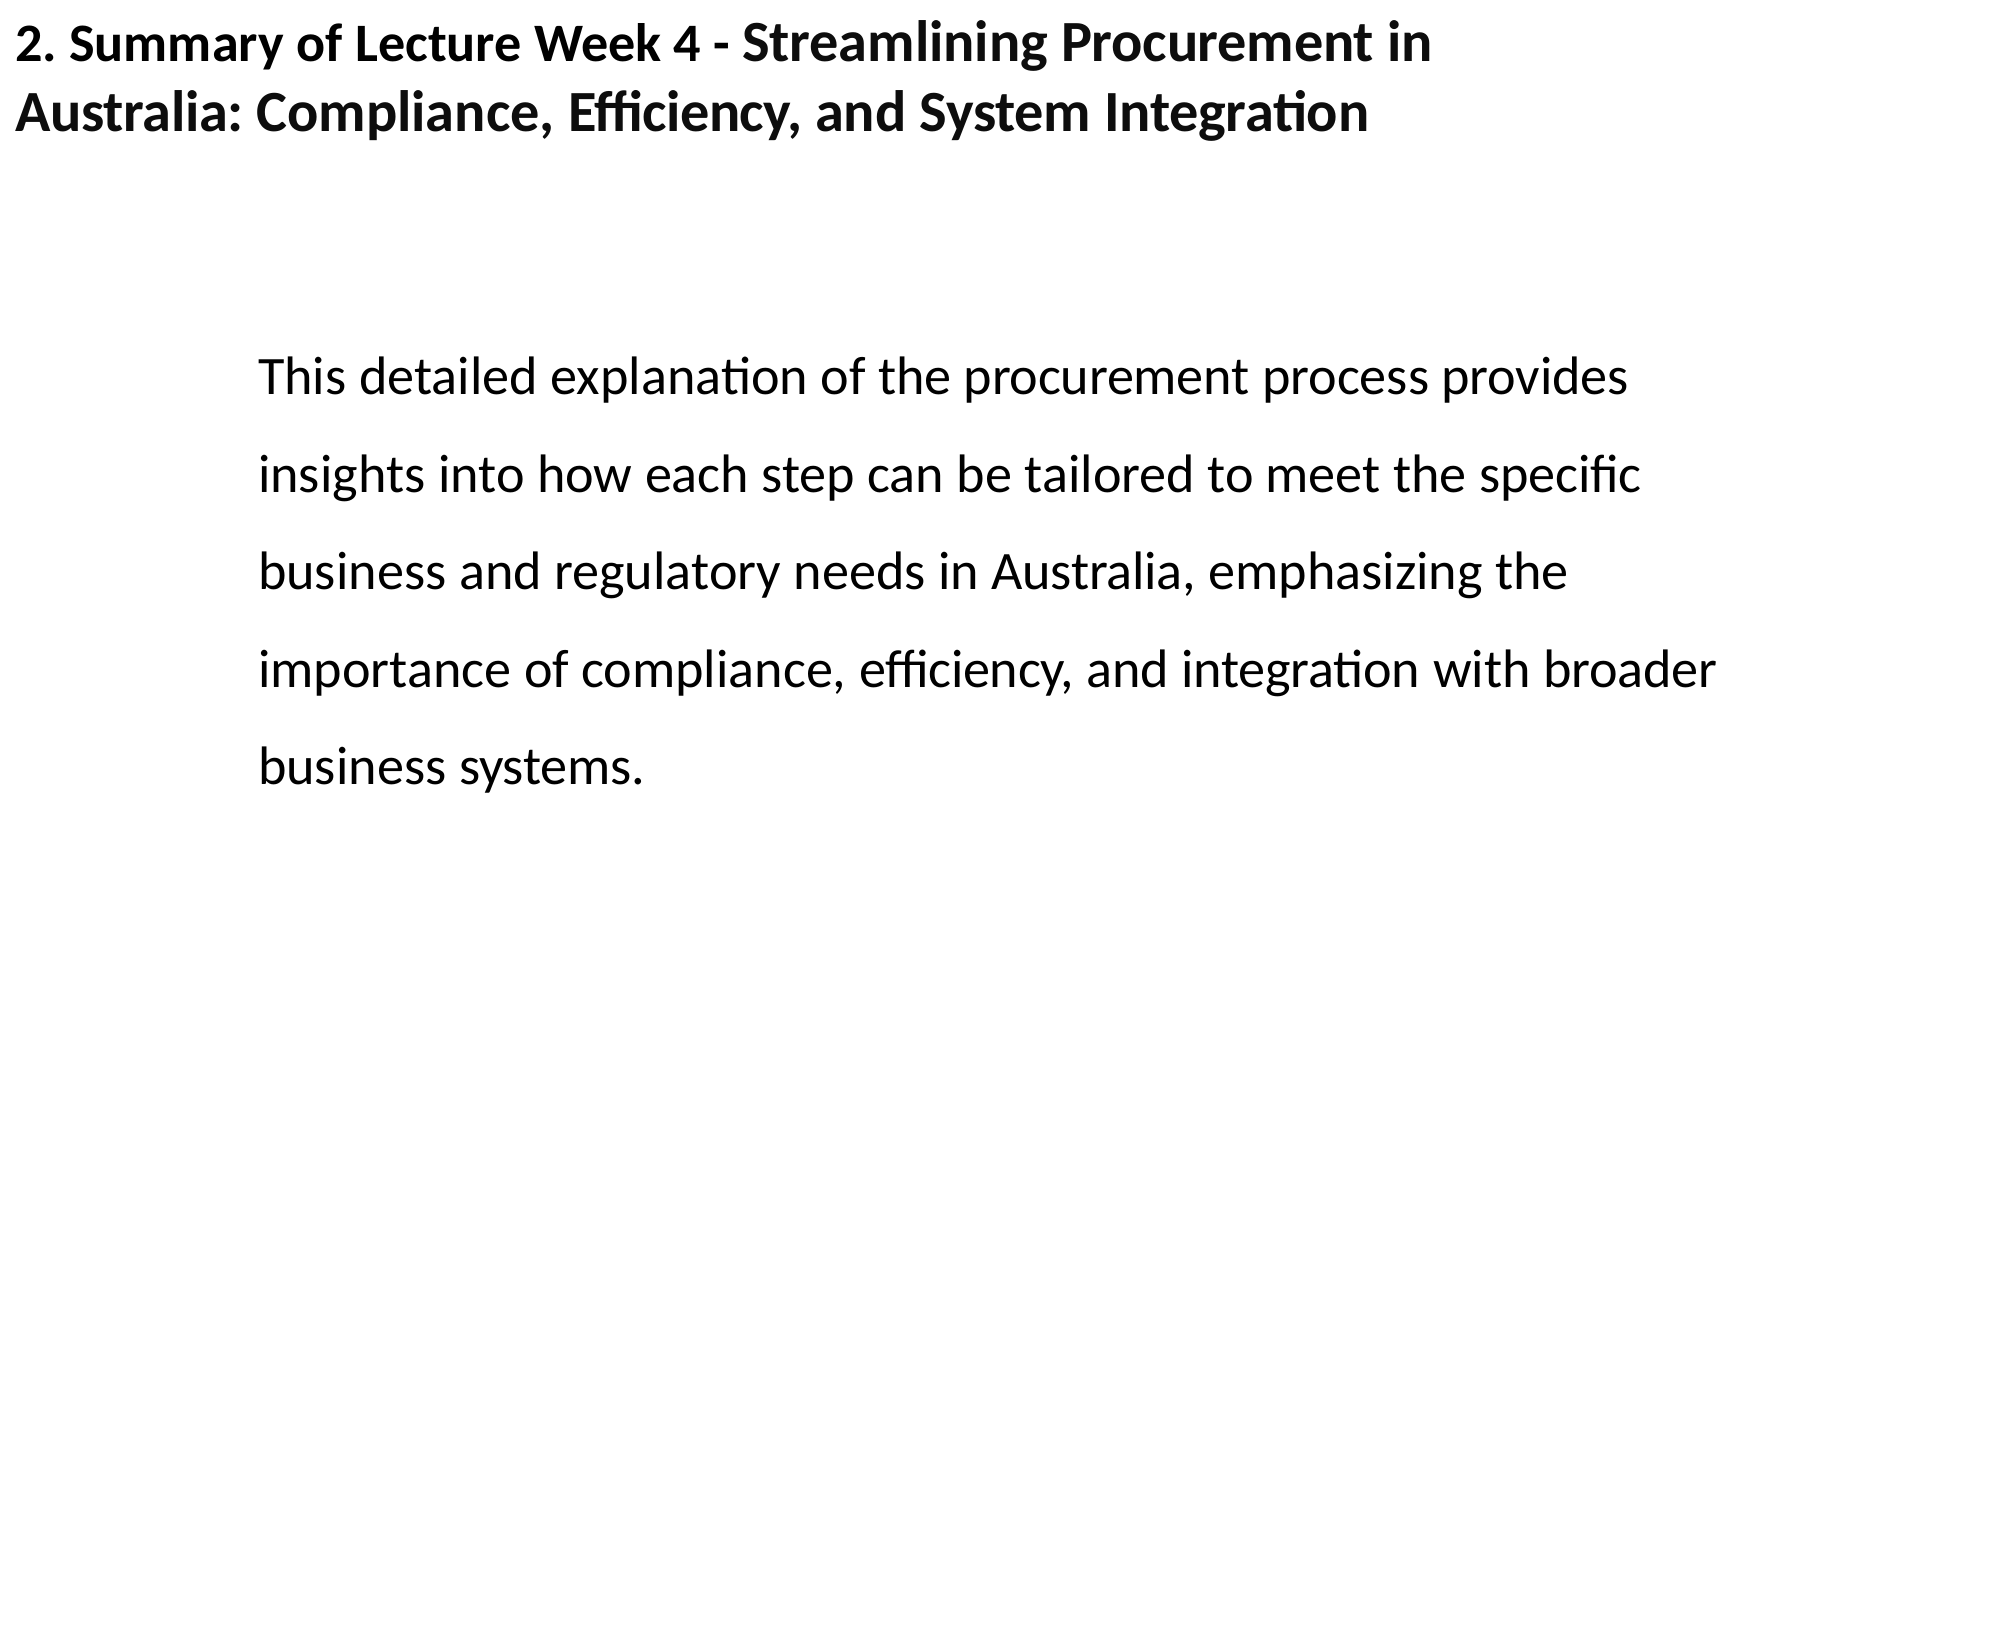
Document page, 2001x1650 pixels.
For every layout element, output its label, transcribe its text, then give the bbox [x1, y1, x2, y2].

title 2. Summary of Lecture Week 4 - Streamlining Procurement in Australia: Compliance, Efficiency, and System Integration [12, 1, 1565, 280]
list This detailed explanation of the procurement process provides insights into how each step can be tailored to meet the specific business and regulatory needs in Australia, emphasizing the importance of compliance, efficiency, and integration with broader business systems. [256, 305, 1727, 1251]
